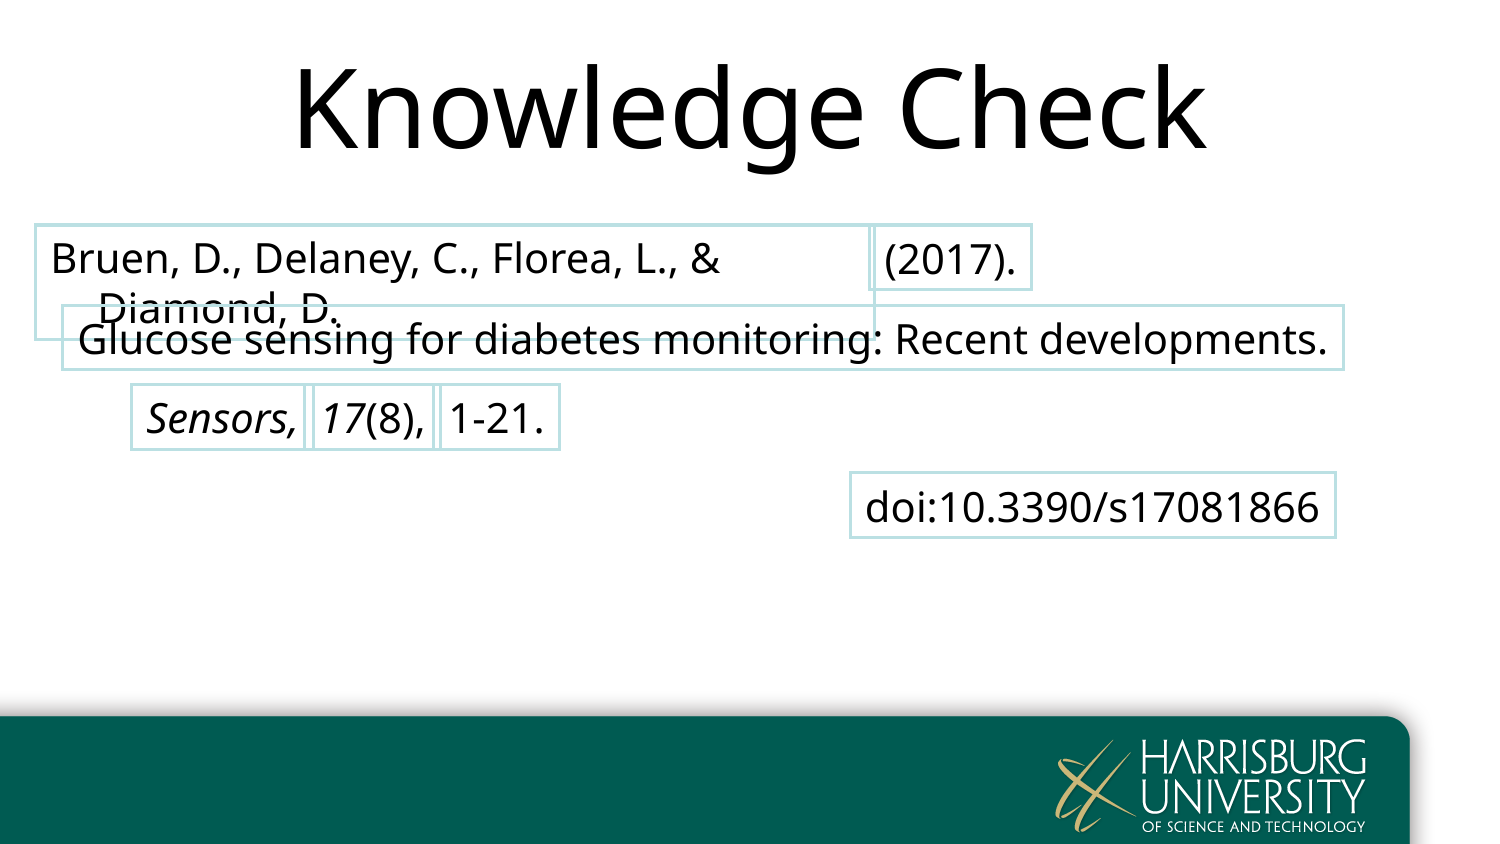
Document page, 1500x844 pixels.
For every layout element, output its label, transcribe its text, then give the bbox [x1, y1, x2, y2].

text_box Bruen, D., Delaney, C., Florea, L., & Diamond, D. [35, 224, 875, 340]
text_box doi:10.3390/s17081866 [850, 472, 1336, 538]
text_box 17(8), [304, 384, 433, 450]
title Knowledge Check [75, 33, 1425, 175]
text_box Sensors, [131, 384, 304, 450]
text_box 1-21. [433, 384, 560, 450]
text_box (2017). [869, 225, 1032, 290]
picture [0, 3, 1500, 844]
text_box Glucose sensing for diabetes monitoring: Recent developments. [62, 305, 1344, 370]
